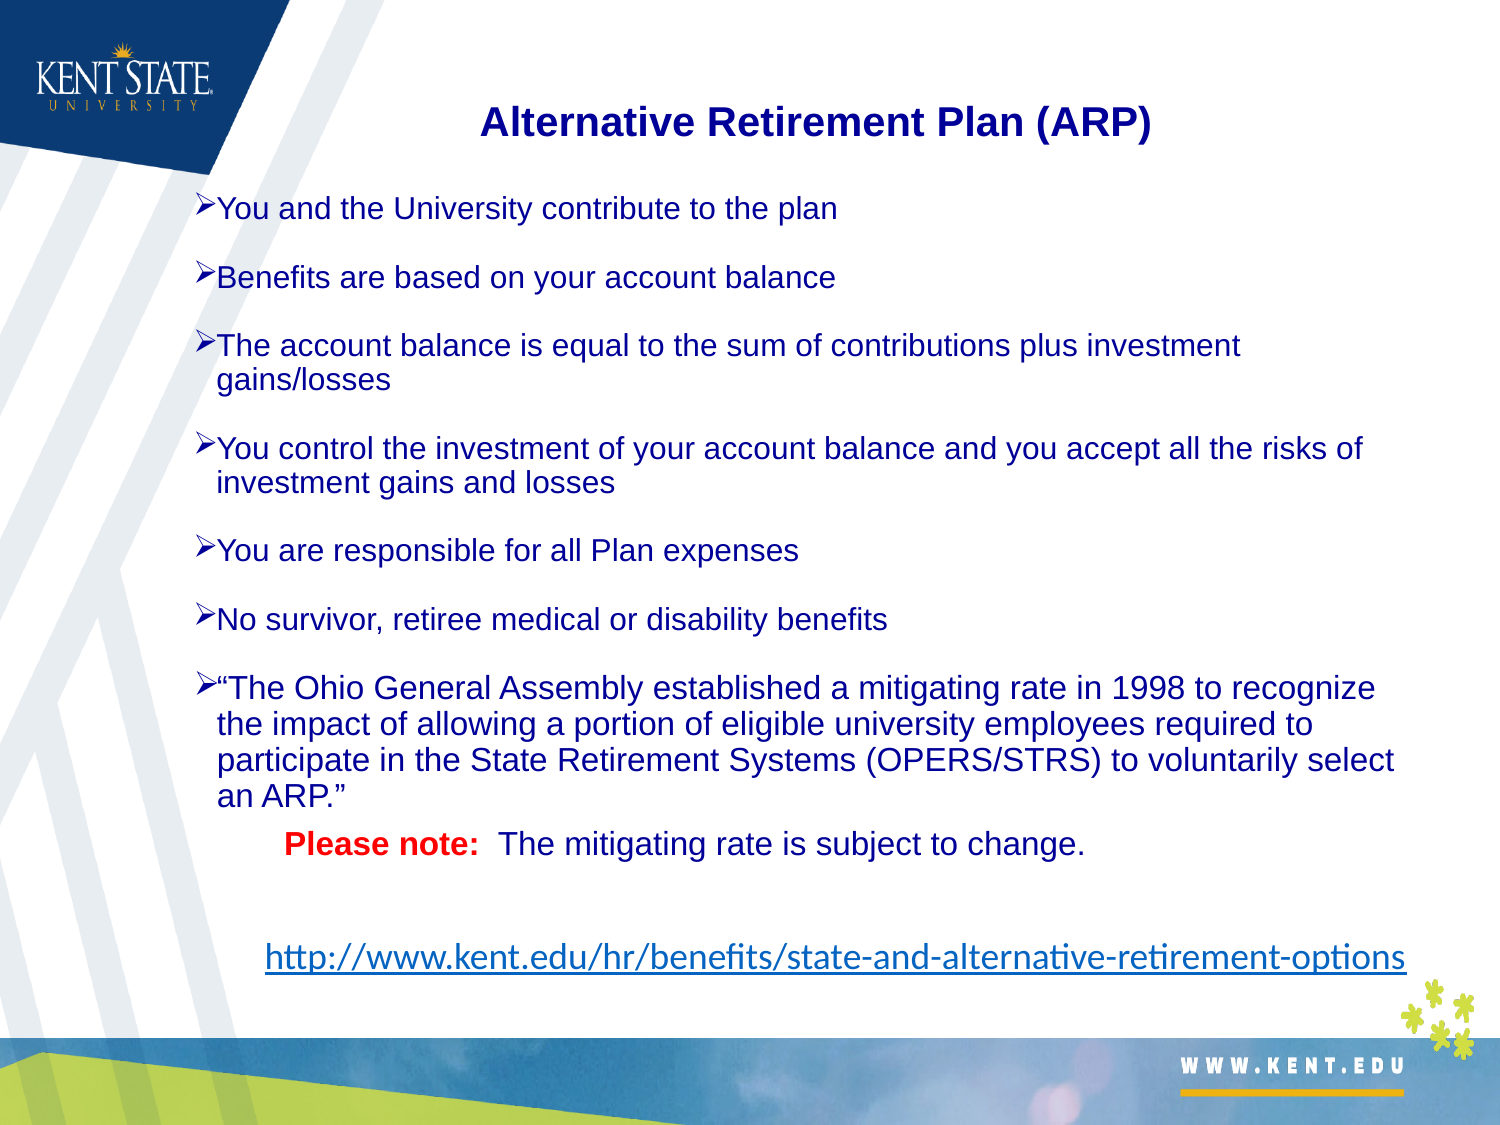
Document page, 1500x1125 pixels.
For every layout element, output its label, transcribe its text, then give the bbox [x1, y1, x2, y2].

text_box Alternative Retirement Plan (ARP) [190, 87, 1441, 153]
text_box http://www.kent.edu/hr/benefits/state-and-alternative-retirement-options [249, 924, 1441, 1030]
picture [0, 0, 1500, 1125]
list You and the University contribute to the plan Benefits are based on your account balance The account balance is equal to the sum of contributions plus investment gains/losses You control the investment of your account balance and you accept all the risks of investment gains and losses You are responsible for all Plan expenses No survivor, retiree medical or disability benefits “The Ohio General Assembly established a mitigating rate in 1998 to recognize the impact of allowing a portion of eligible university employees required to participate in the State Retirement Systems (OPERS/STRS) to voluntarily select an ARP.” Please note: The mitigating rate is subject to change. [155, 185, 1441, 923]
